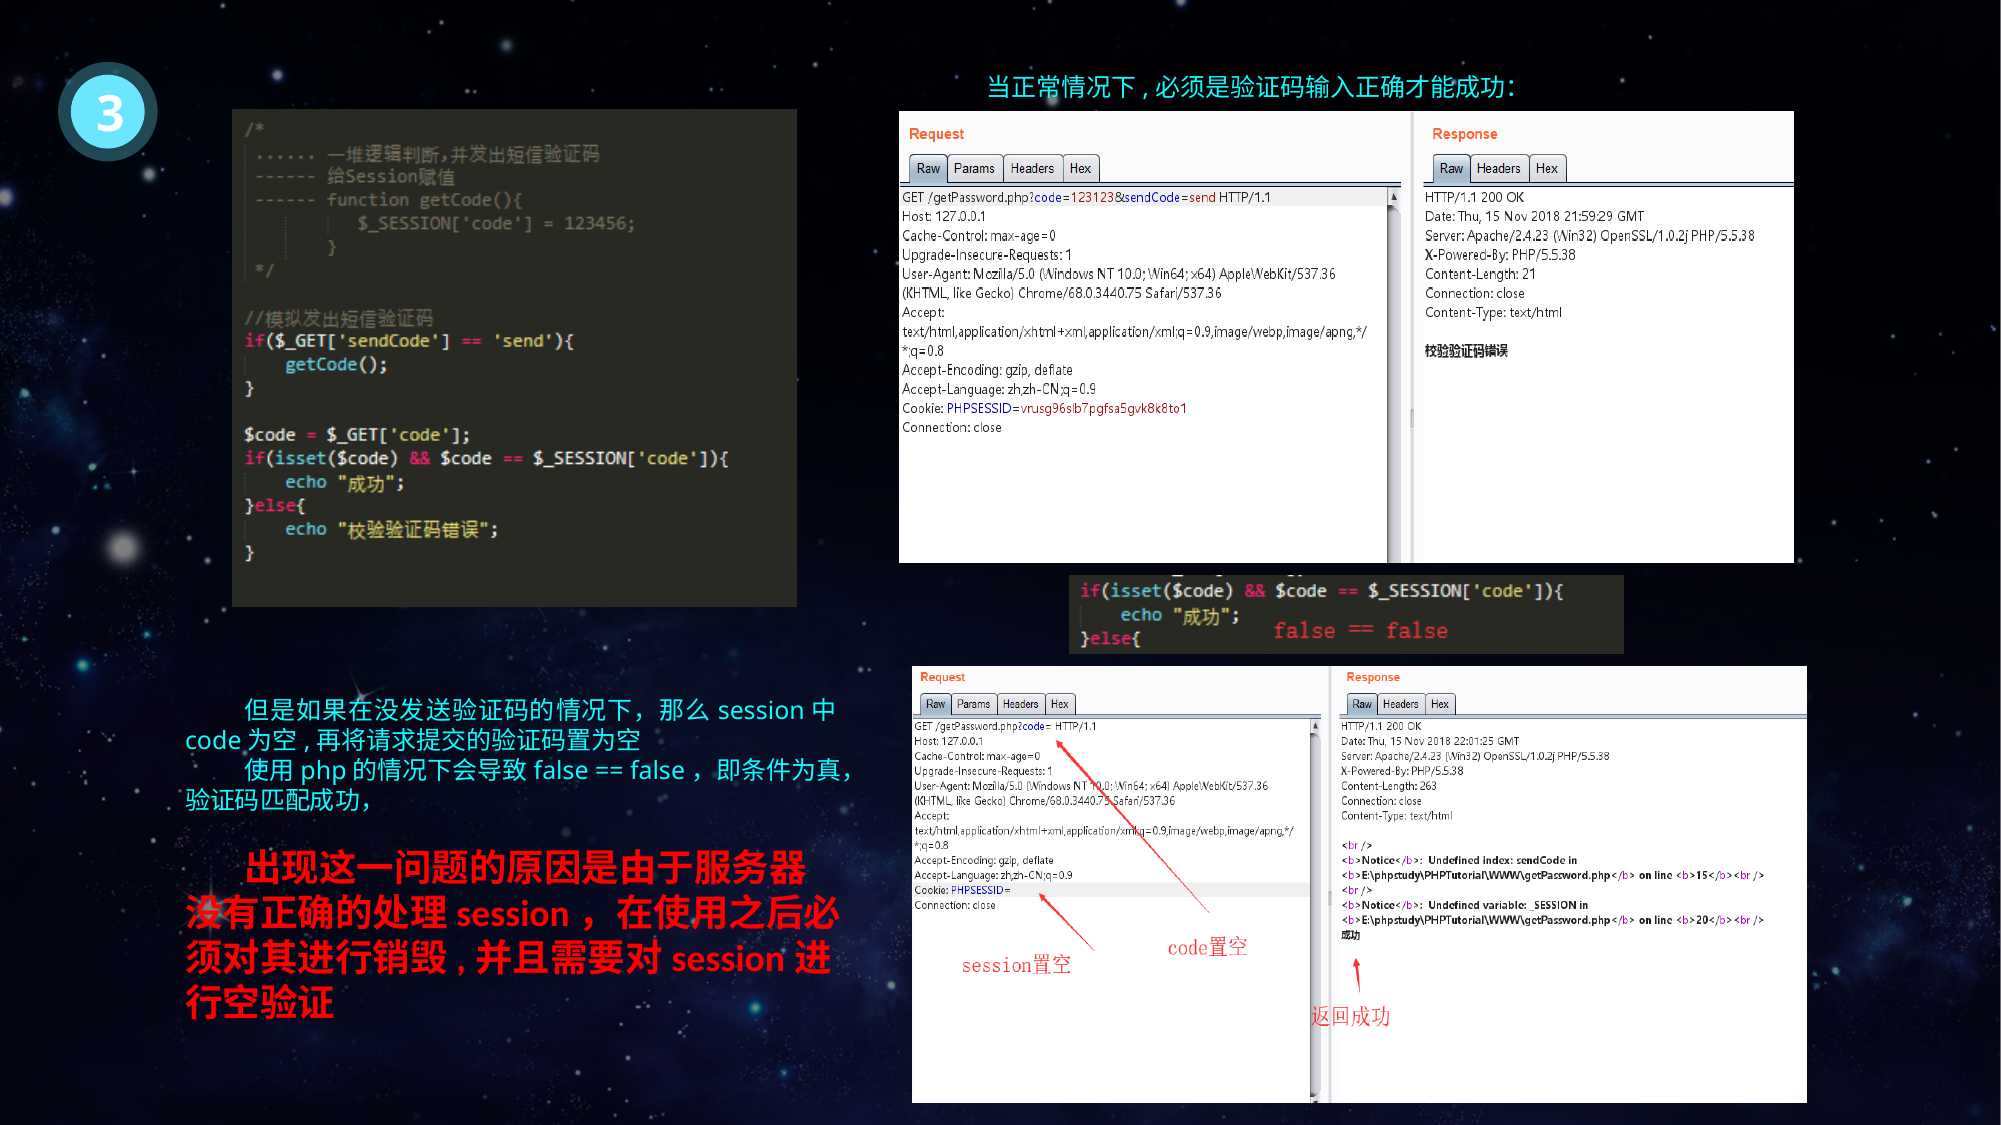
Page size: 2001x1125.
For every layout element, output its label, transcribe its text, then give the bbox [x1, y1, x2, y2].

text_box 当正常情况下,必须是验证码输入正确才能成功： [971, 64, 1545, 109]
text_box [58, 61, 158, 162]
text_box 但是如果在没发送验证码的情况下，那么session中code为空,再将请求提交的验证码置为空 使用php的情况下会导致false == false，即条件为真，验证码匹配成功， 出现这一问题的原因是由于服务器没有正确的处理session，在使用之后必须对其进行销毁,并且需要对session进行空验证 [170, 686, 858, 1032]
picture [0, 0, 2001, 1125]
